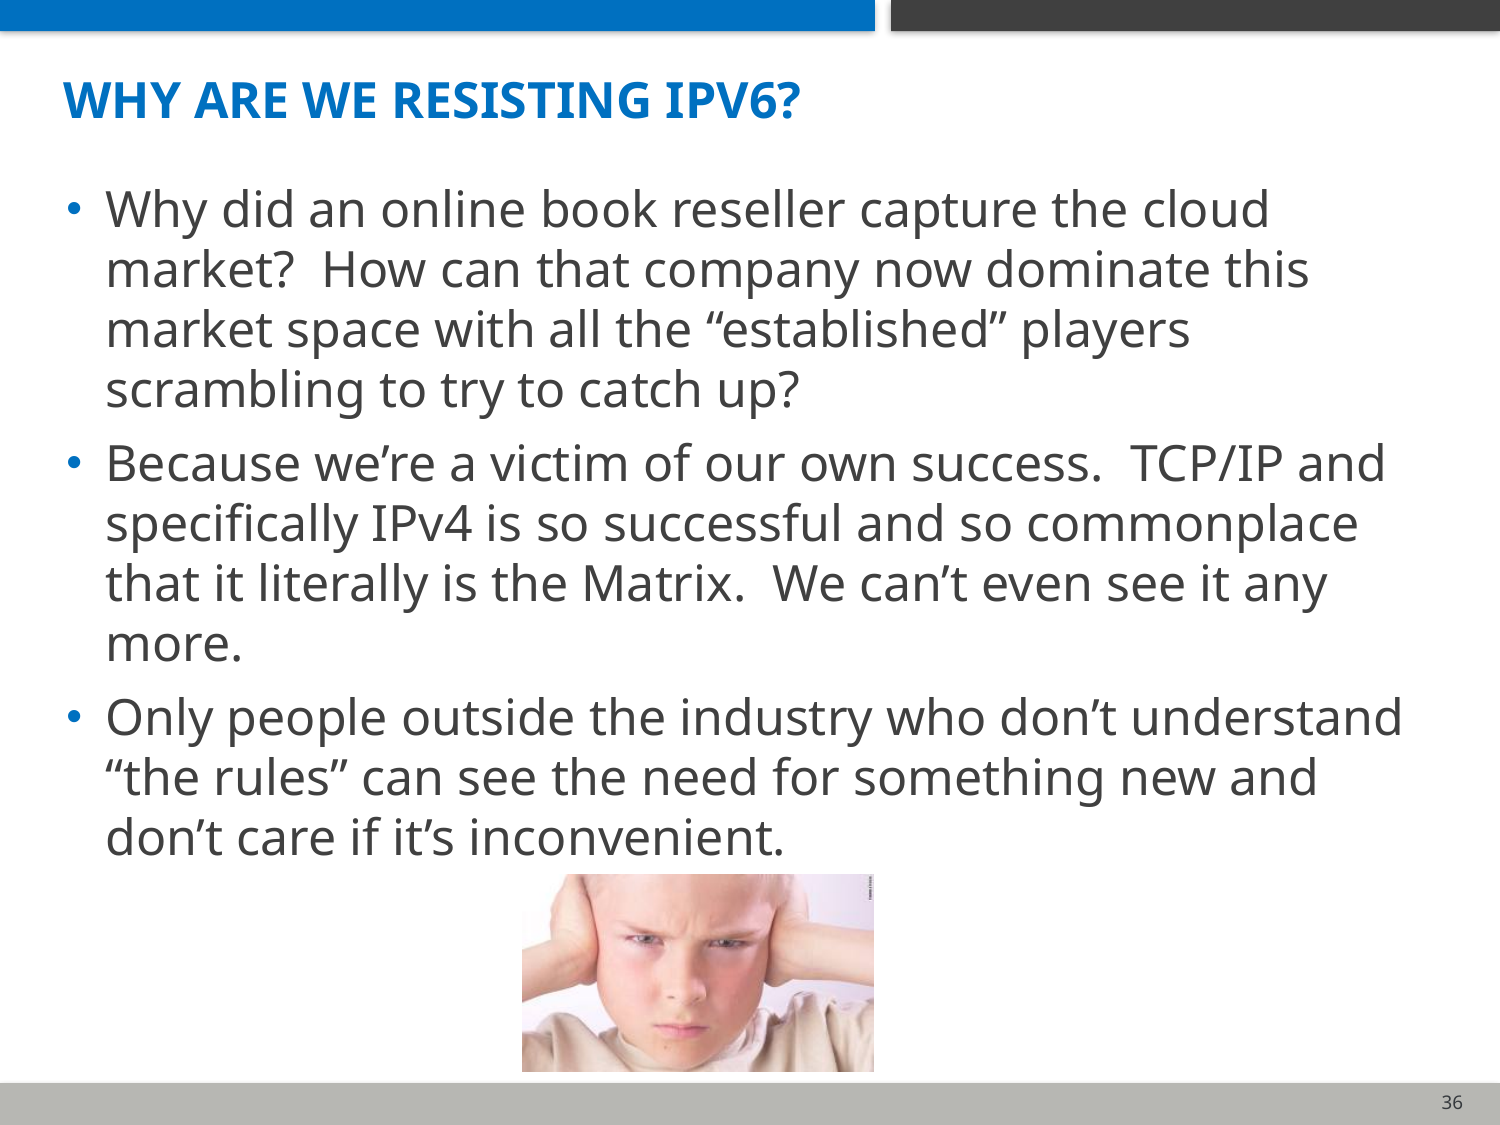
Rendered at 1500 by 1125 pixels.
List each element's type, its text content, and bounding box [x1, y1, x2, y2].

list Why did an online book reseller capture the cloud market? How can that company now dominate this market space with all the “established” players scrambling to try to catch up? Because we’re a victim of our own success. TCP/IP and specifically IPv4 is so successful and so commonplace that it literally is the Matrix. We can’t even see it any more. Only people outside the industry who don’t understand “the rules” can see the need for something new and don’t care if it’s inconvenient. [51, 170, 1425, 1087]
title Why are we resisting IPv6? [48, 54, 1424, 142]
picture [521, 874, 874, 1072]
